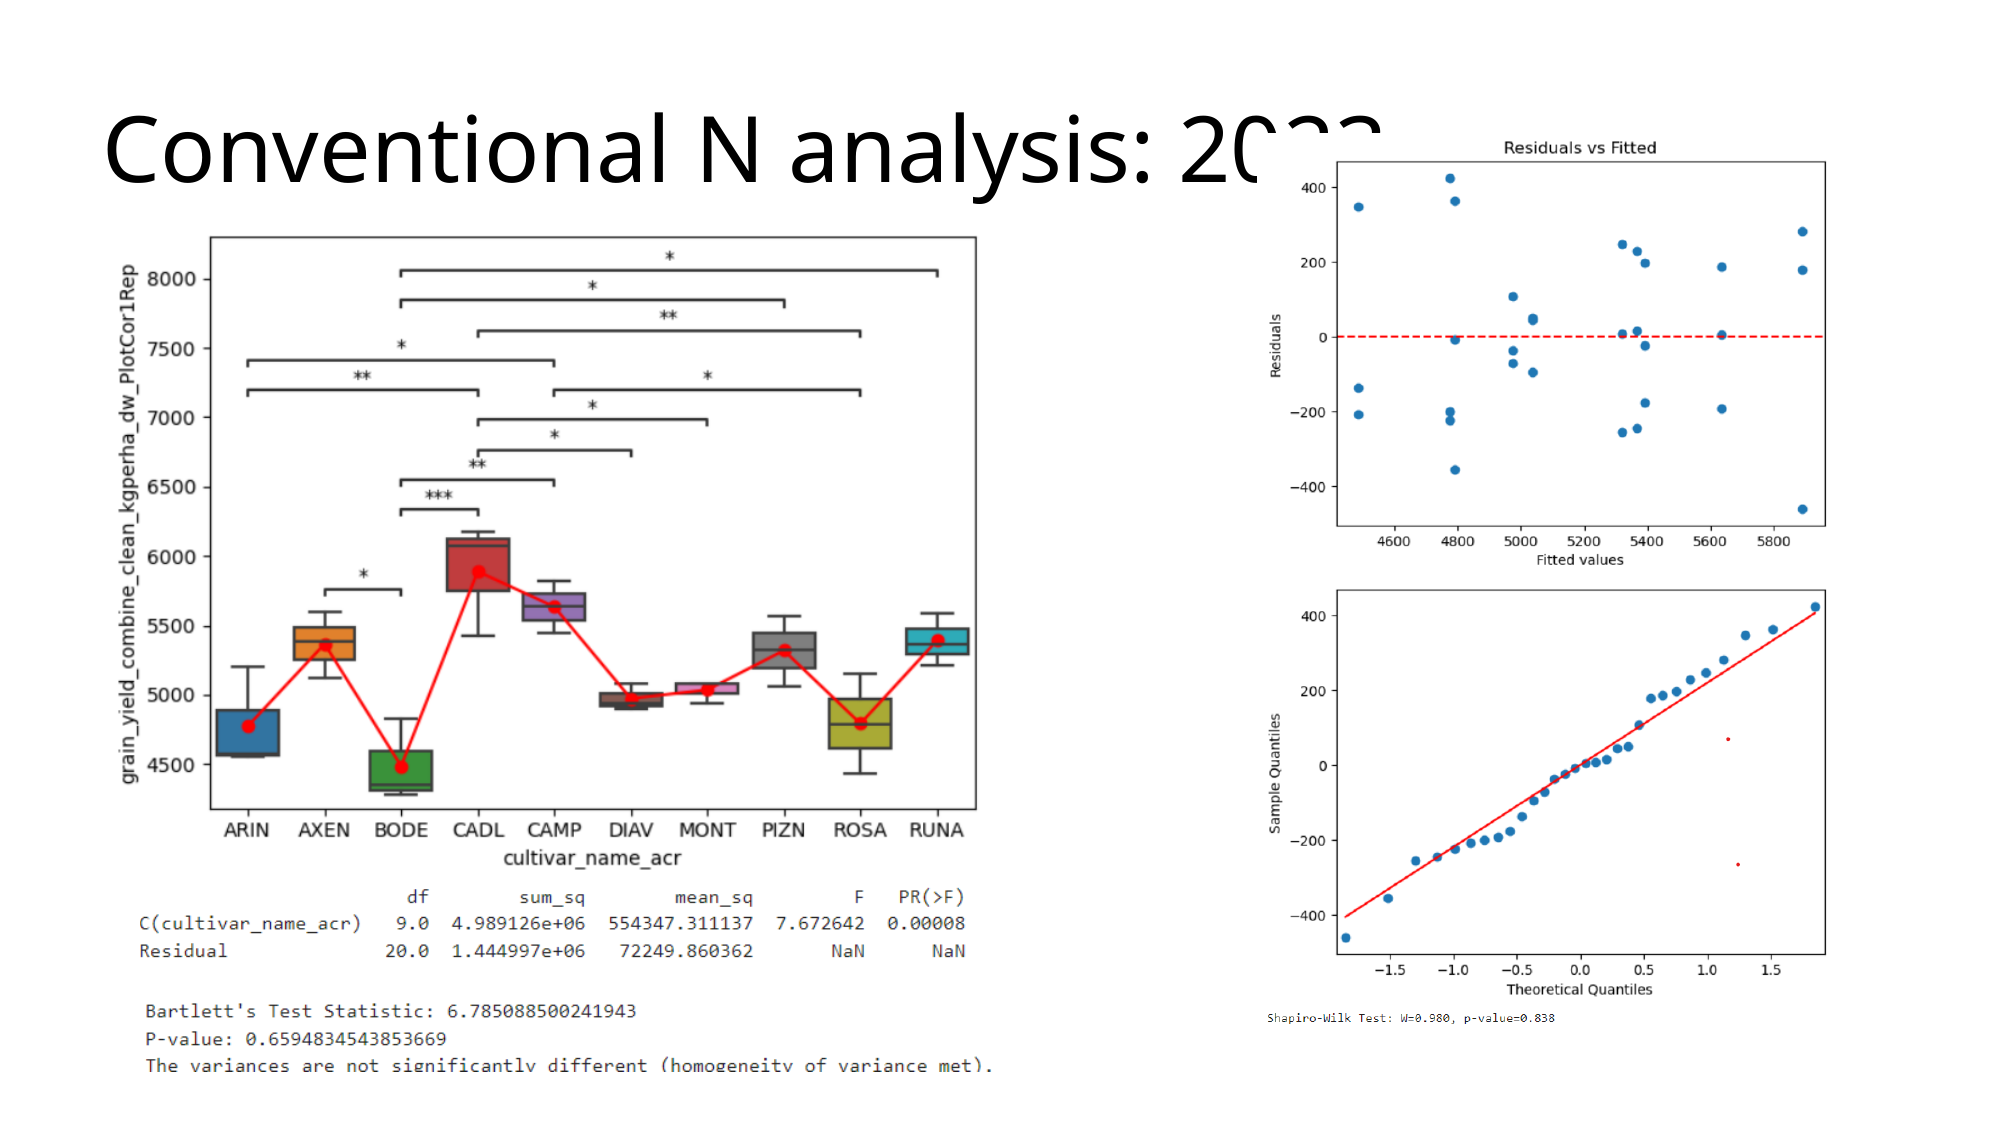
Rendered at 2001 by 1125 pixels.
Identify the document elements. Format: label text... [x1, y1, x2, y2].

picture [107, 235, 986, 872]
picture [1257, 133, 1860, 1024]
title Conventional N analysis: 2023 [87, 44, 1813, 262]
picture [140, 1001, 1012, 1072]
picture [140, 878, 975, 966]
